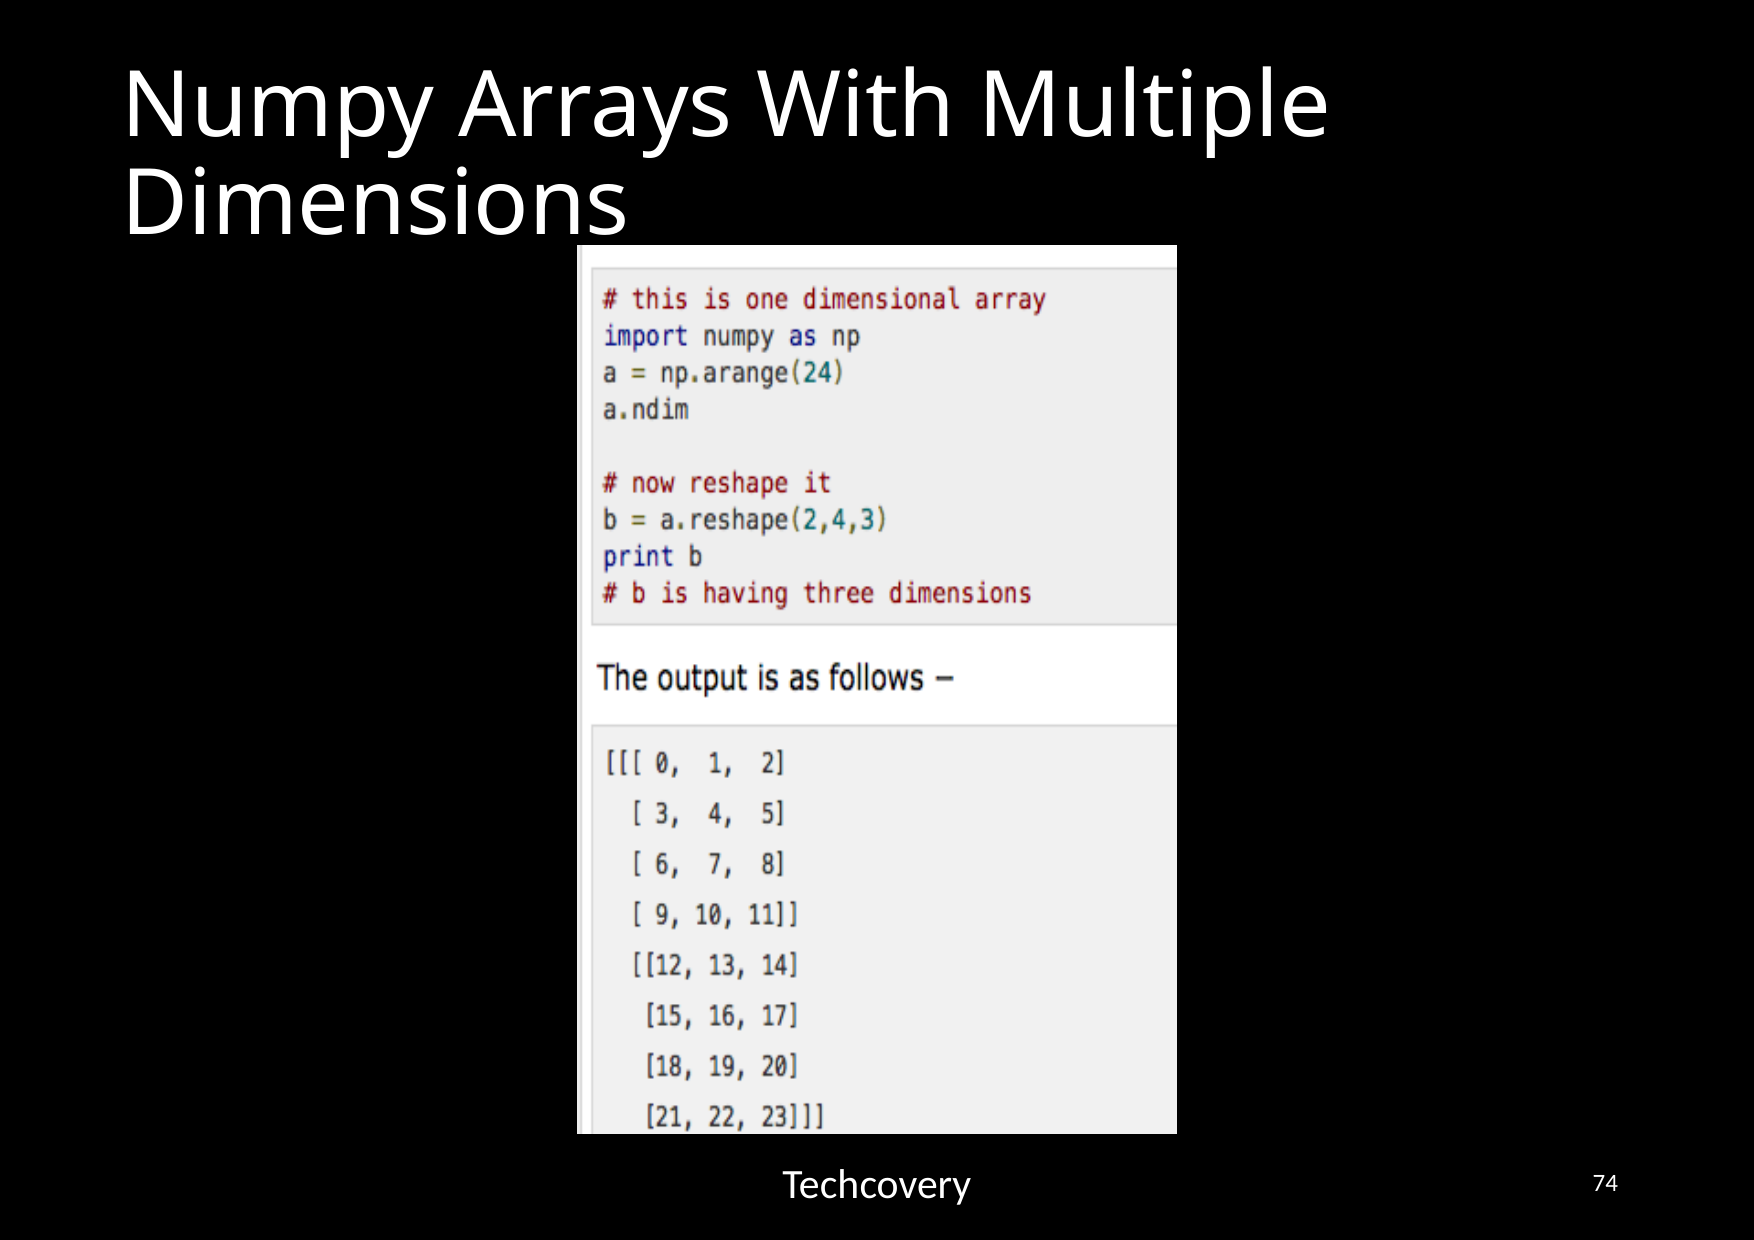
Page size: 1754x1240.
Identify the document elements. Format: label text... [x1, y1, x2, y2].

footer Techcovery [580, 1148, 1173, 1215]
slide_number 74 [1238, 1148, 1634, 1215]
title Numpy Arrays With Multiple Dimensions [106, 66, 1648, 246]
picture [577, 245, 1177, 1134]
